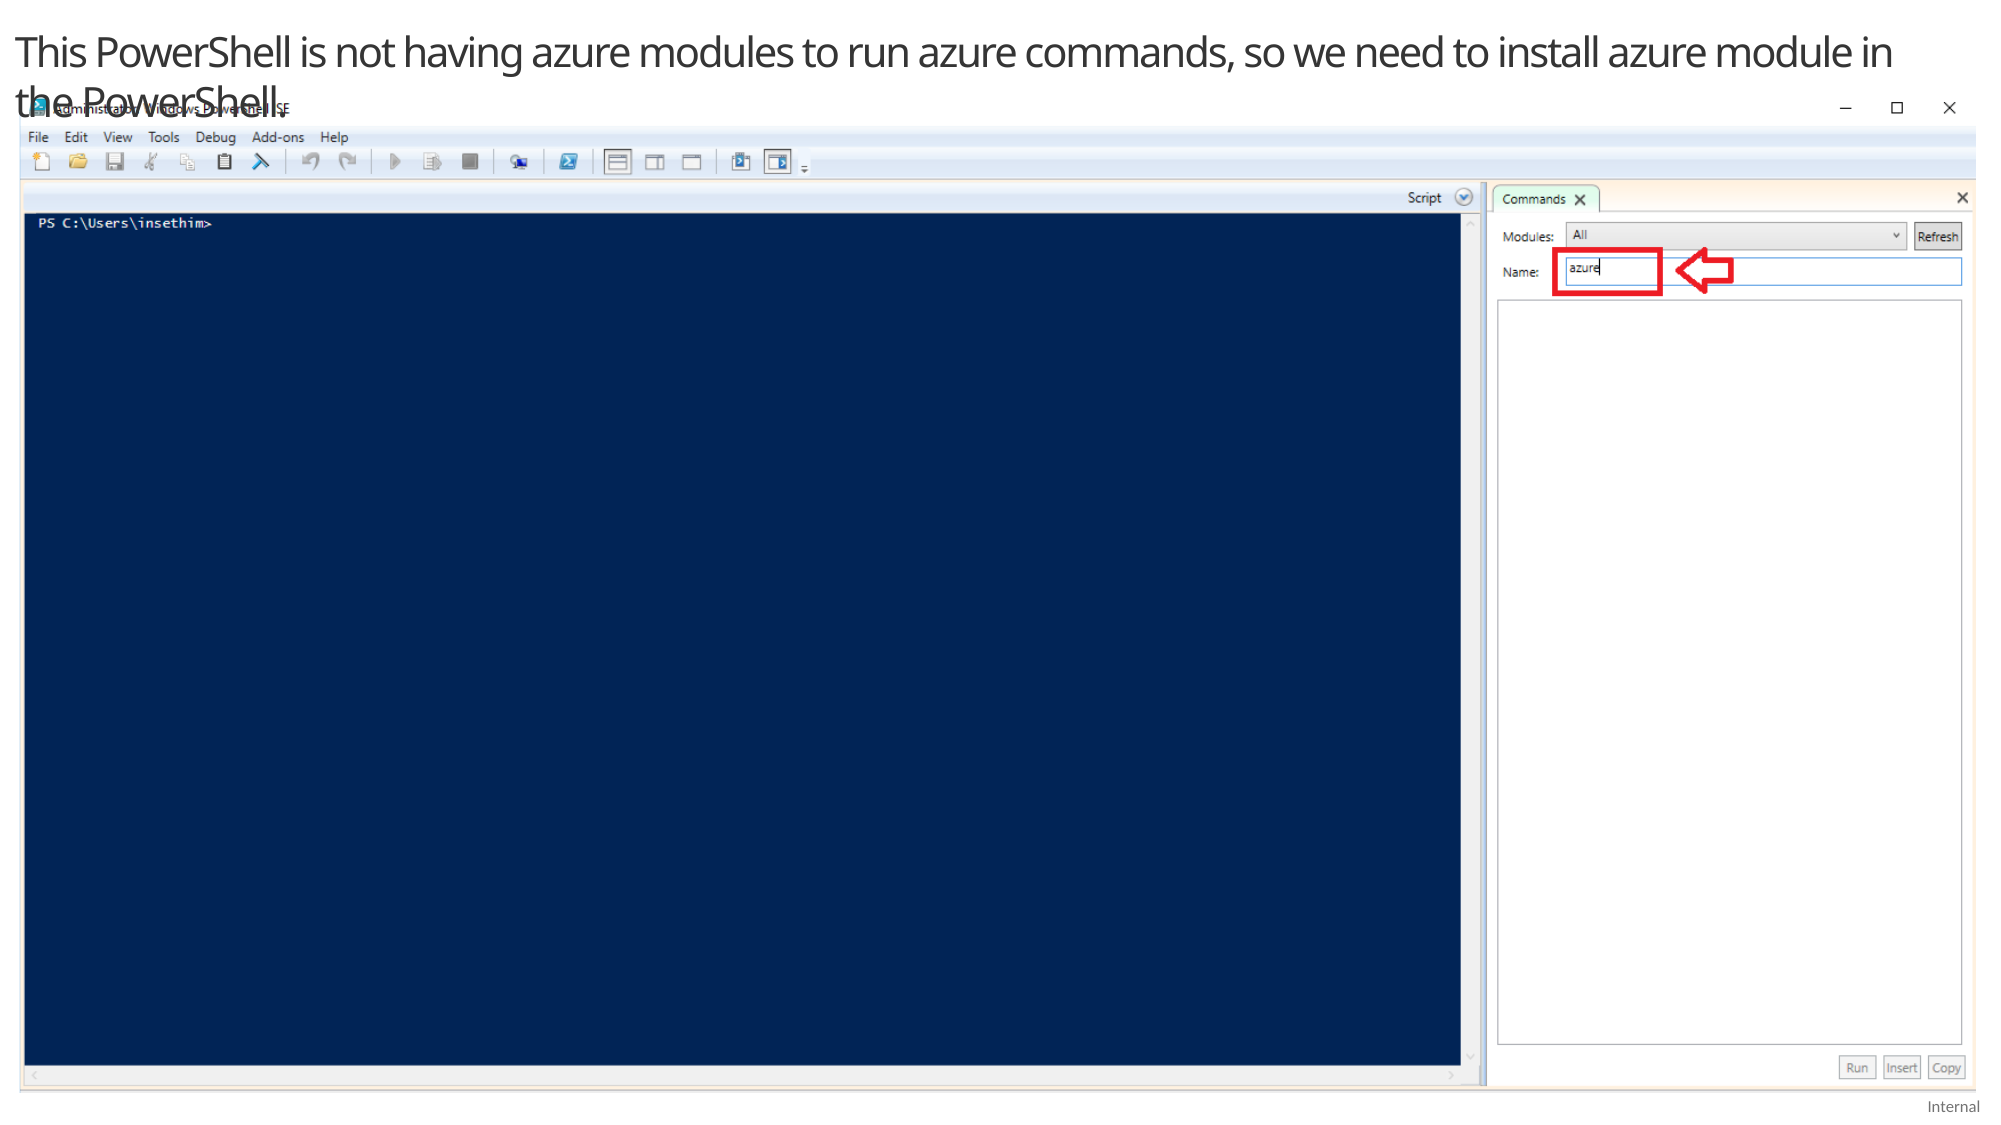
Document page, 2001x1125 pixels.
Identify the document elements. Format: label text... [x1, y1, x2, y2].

picture [19, 93, 1976, 1093]
text_box This PowerShell is not having azure modules to run azure commands, so we need to install azure module in the PowerShell. [0, 18, 1963, 134]
